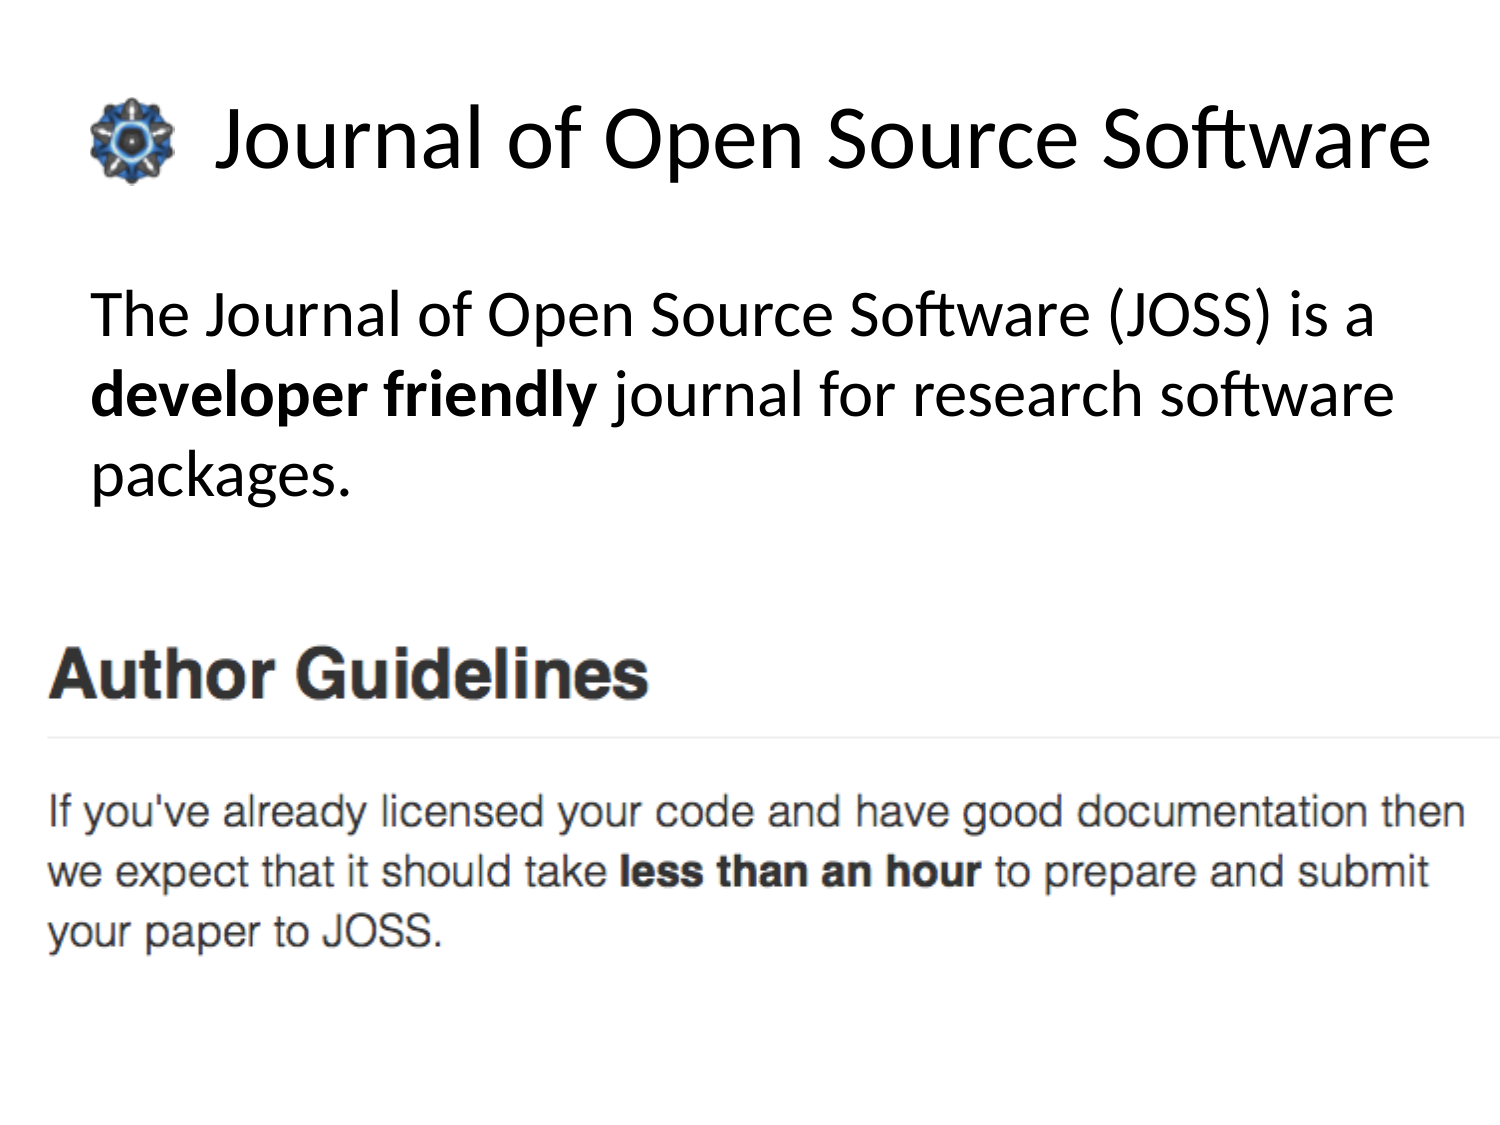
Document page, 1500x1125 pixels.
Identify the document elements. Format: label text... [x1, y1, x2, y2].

list The Journal of Open Source Software (JOSS) is a developer friendly journal for research software packages. [75, 262, 1425, 535]
picture [0, 613, 1500, 969]
picture [90, 97, 175, 186]
title Journal of Open Source Software [150, 38, 1500, 226]
